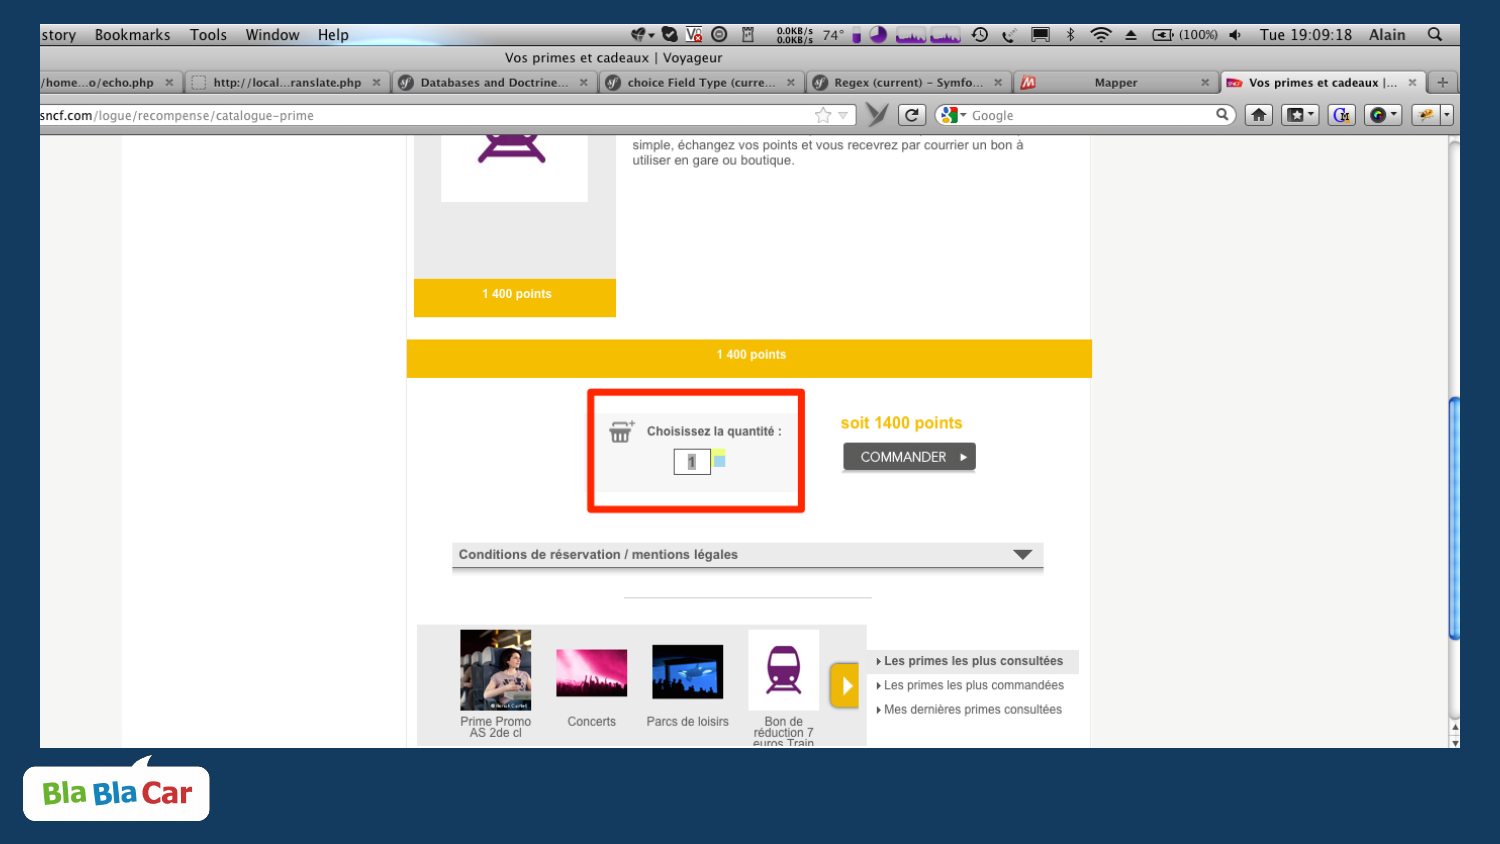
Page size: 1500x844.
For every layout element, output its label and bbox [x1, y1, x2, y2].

picture [40, 24, 1460, 748]
picture [23, 753, 210, 821]
